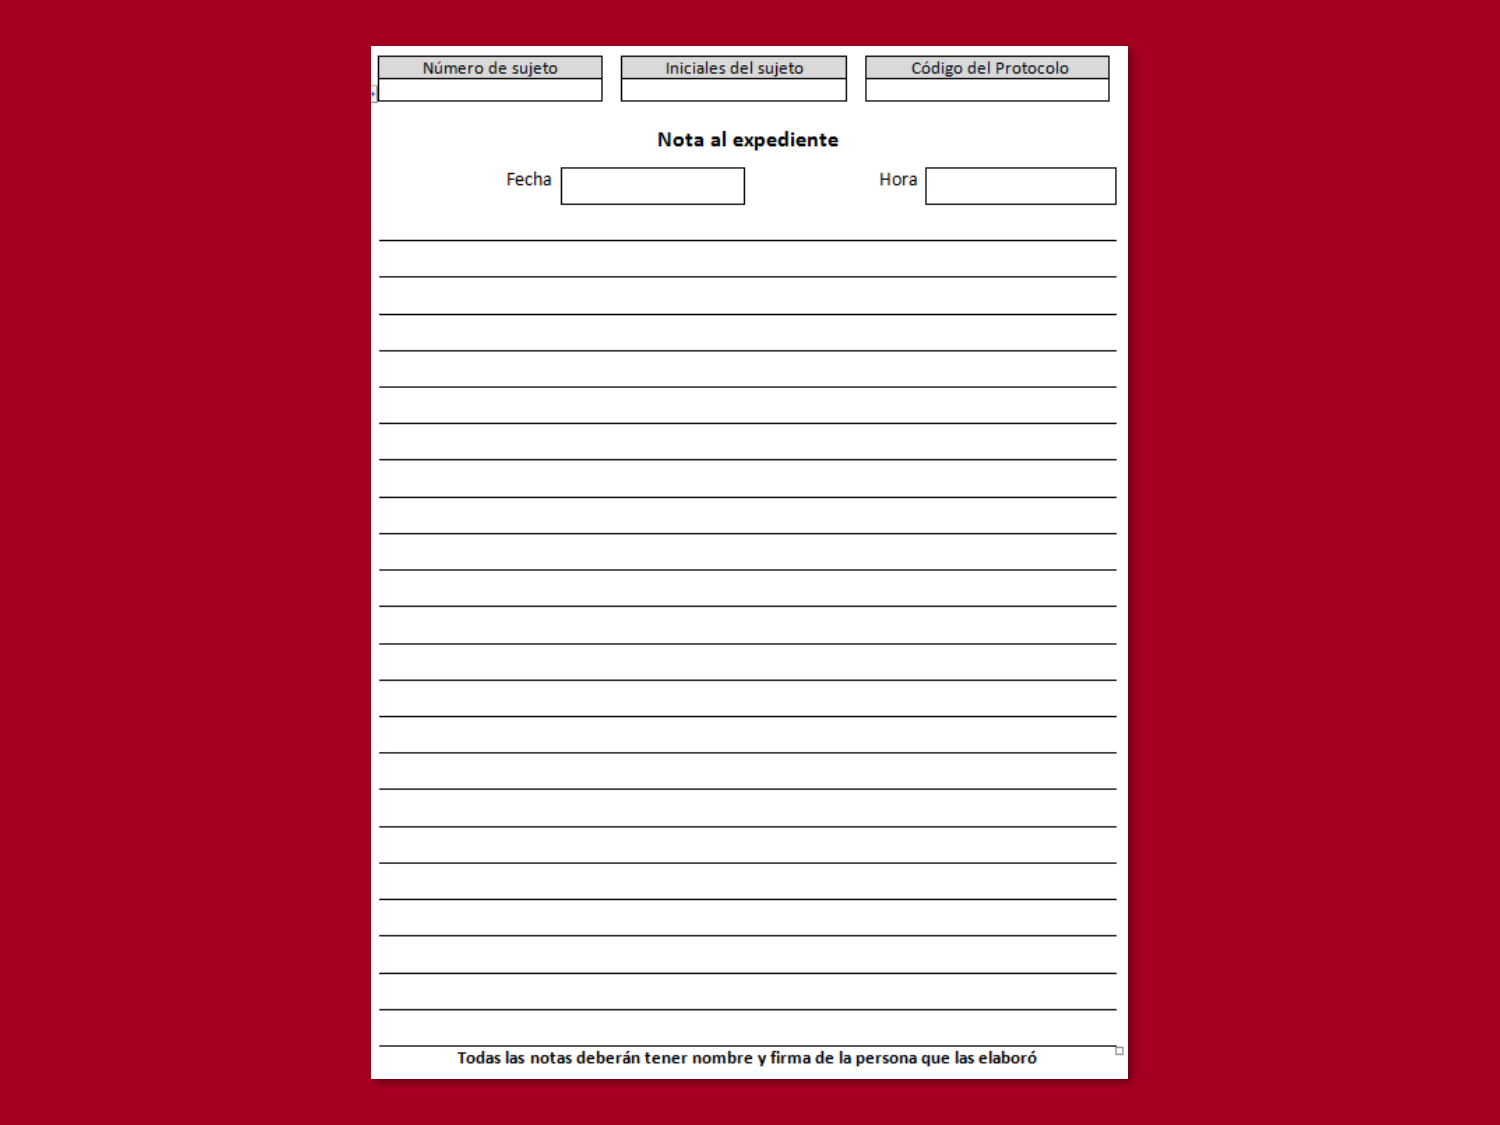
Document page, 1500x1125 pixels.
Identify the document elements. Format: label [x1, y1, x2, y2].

picture [371, 46, 1129, 1079]
